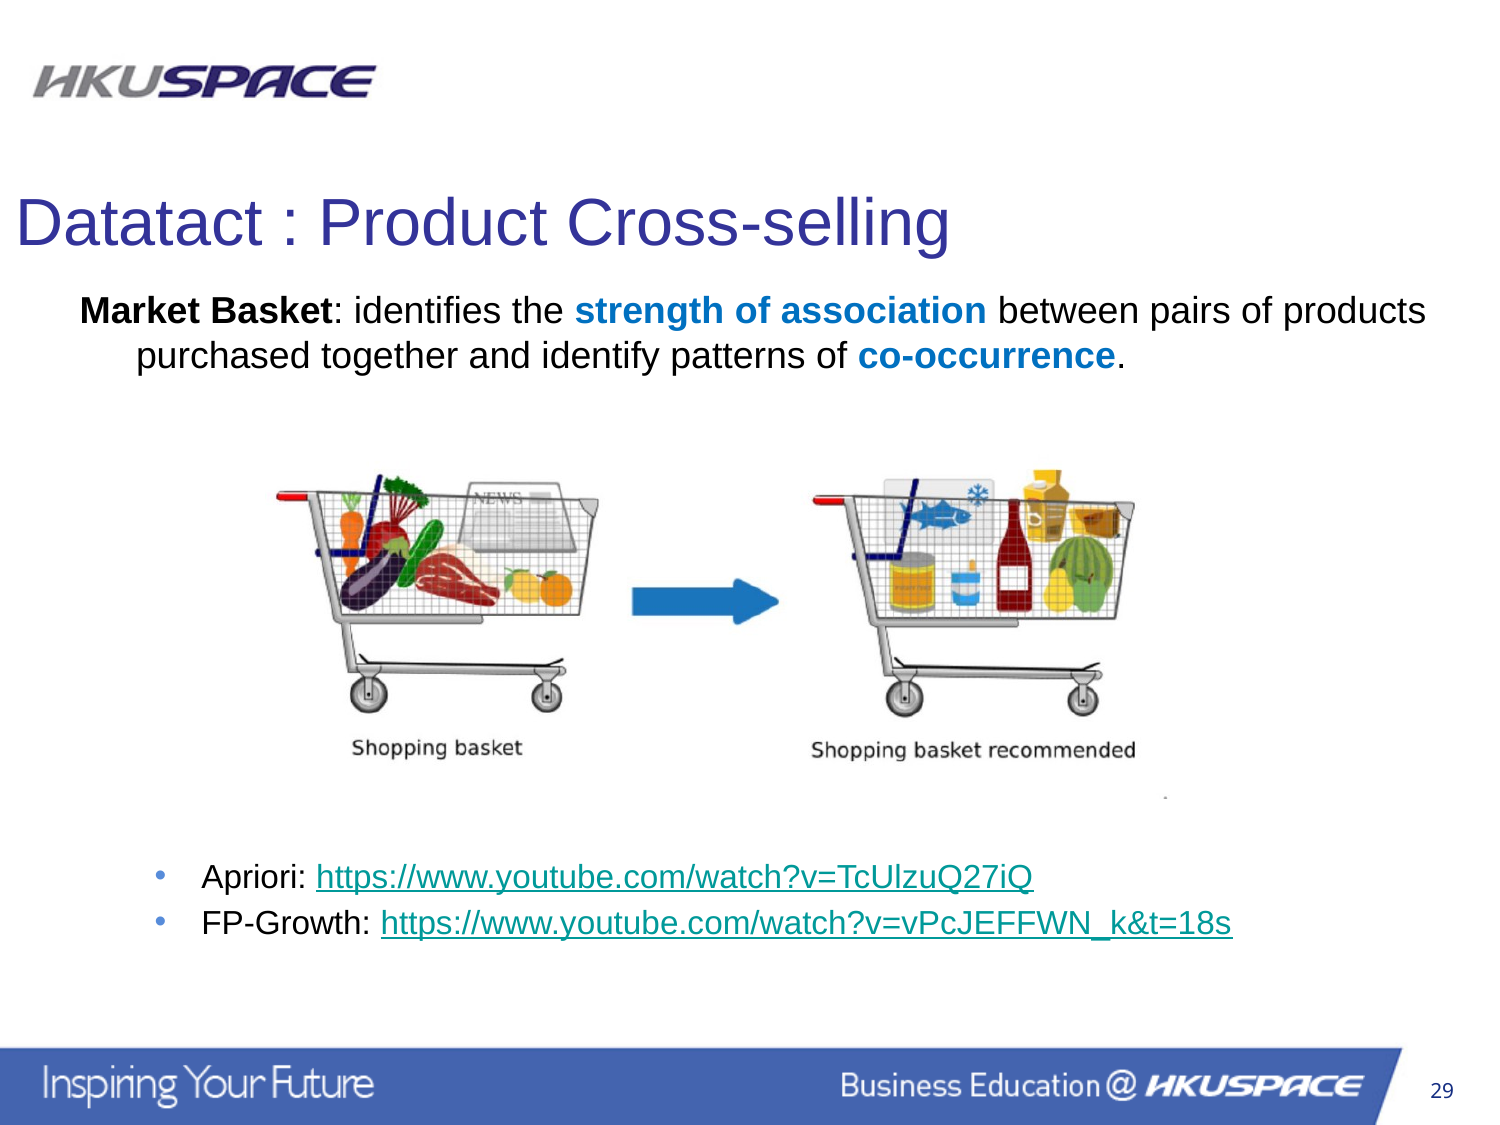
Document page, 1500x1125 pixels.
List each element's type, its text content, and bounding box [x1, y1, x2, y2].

text_box Market Basket: identifies the strength of association between pairs of products purchased together and identify patterns of co-occurrence. Apriori: https://www.youtube.com/watch?v=TcUlzuQ27iQ FP-Growth: https://www.youtube.com/watch?v=vPcJEFFWN_k&t=18s [64, 278, 1483, 1047]
slide_number 29 [1415, 1070, 1499, 1125]
title Datatact : Product Cross-selling [0, 101, 1325, 266]
picture [0, 0, 1500, 1125]
